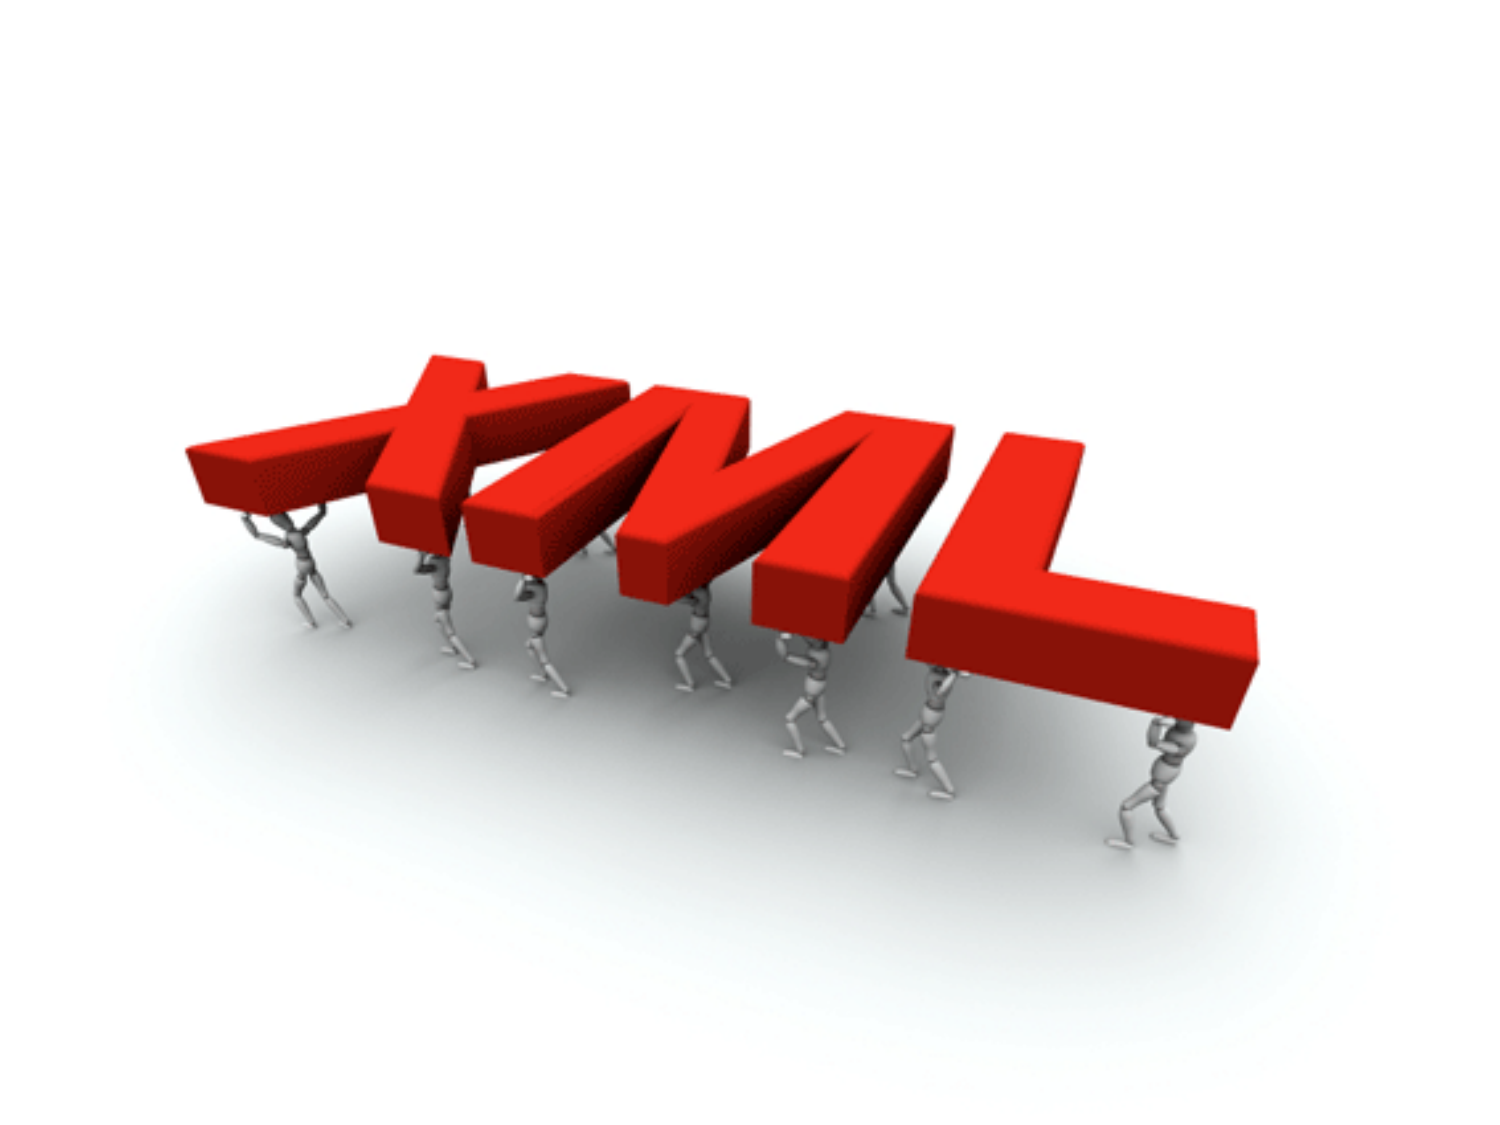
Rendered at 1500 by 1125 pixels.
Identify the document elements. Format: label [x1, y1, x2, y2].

picture [46, 290, 1446, 1125]
